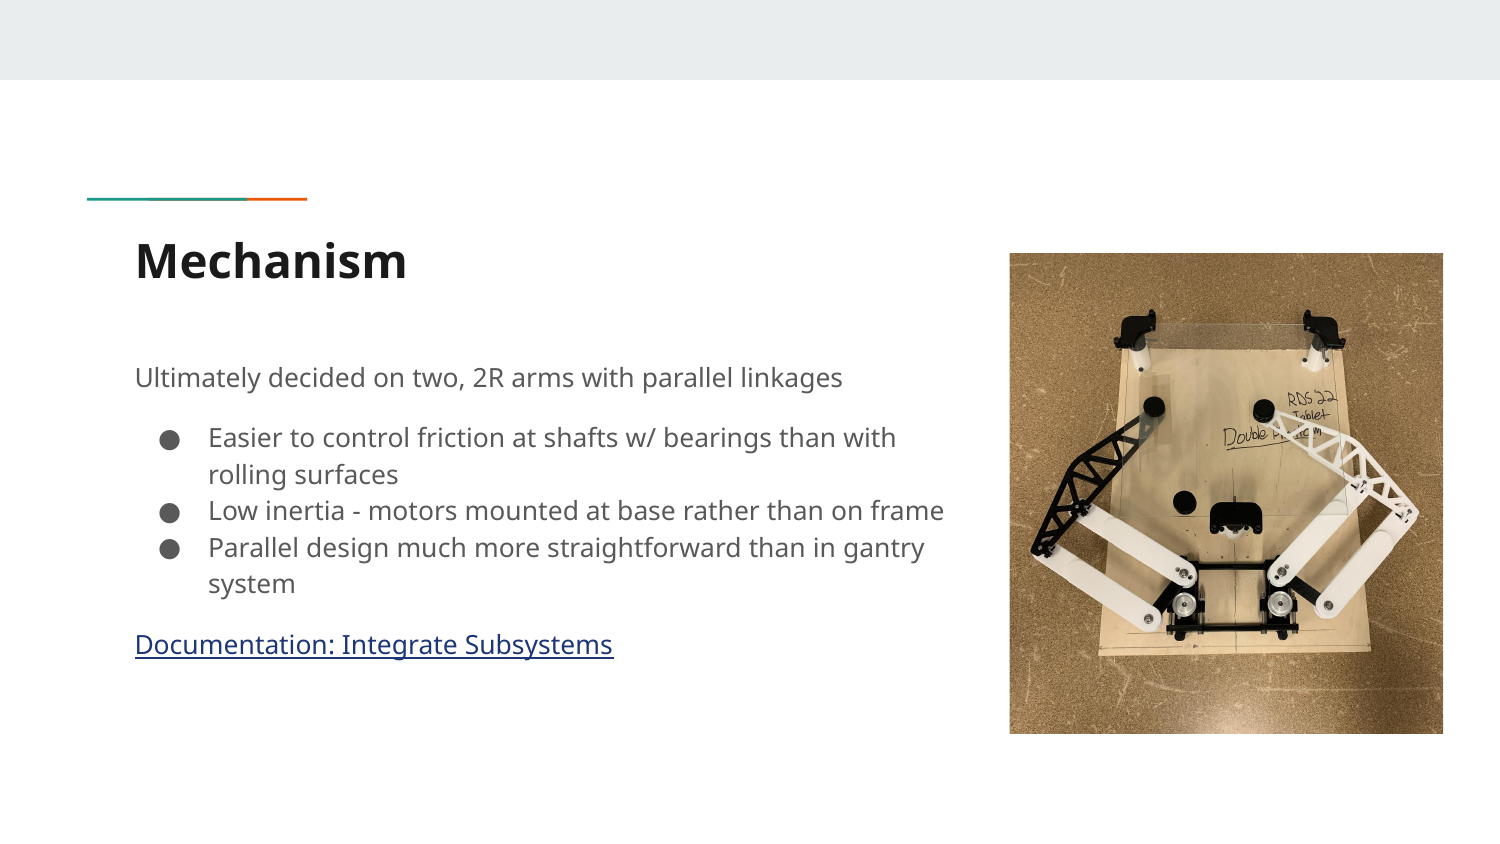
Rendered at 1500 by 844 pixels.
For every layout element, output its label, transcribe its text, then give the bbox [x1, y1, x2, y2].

picture [1009, 252, 1444, 734]
list Ultimately decided on two, 2R arms with parallel linkages Easier to control friction at shafts w/ bearings than with rolling surfaces Low inertia - motors mounted at base rather than on frame Parallel design much more straightforward than in gantry system Documentation: Integrate Subsystems [119, 341, 966, 712]
title Mechanism [119, 216, 1381, 305]
